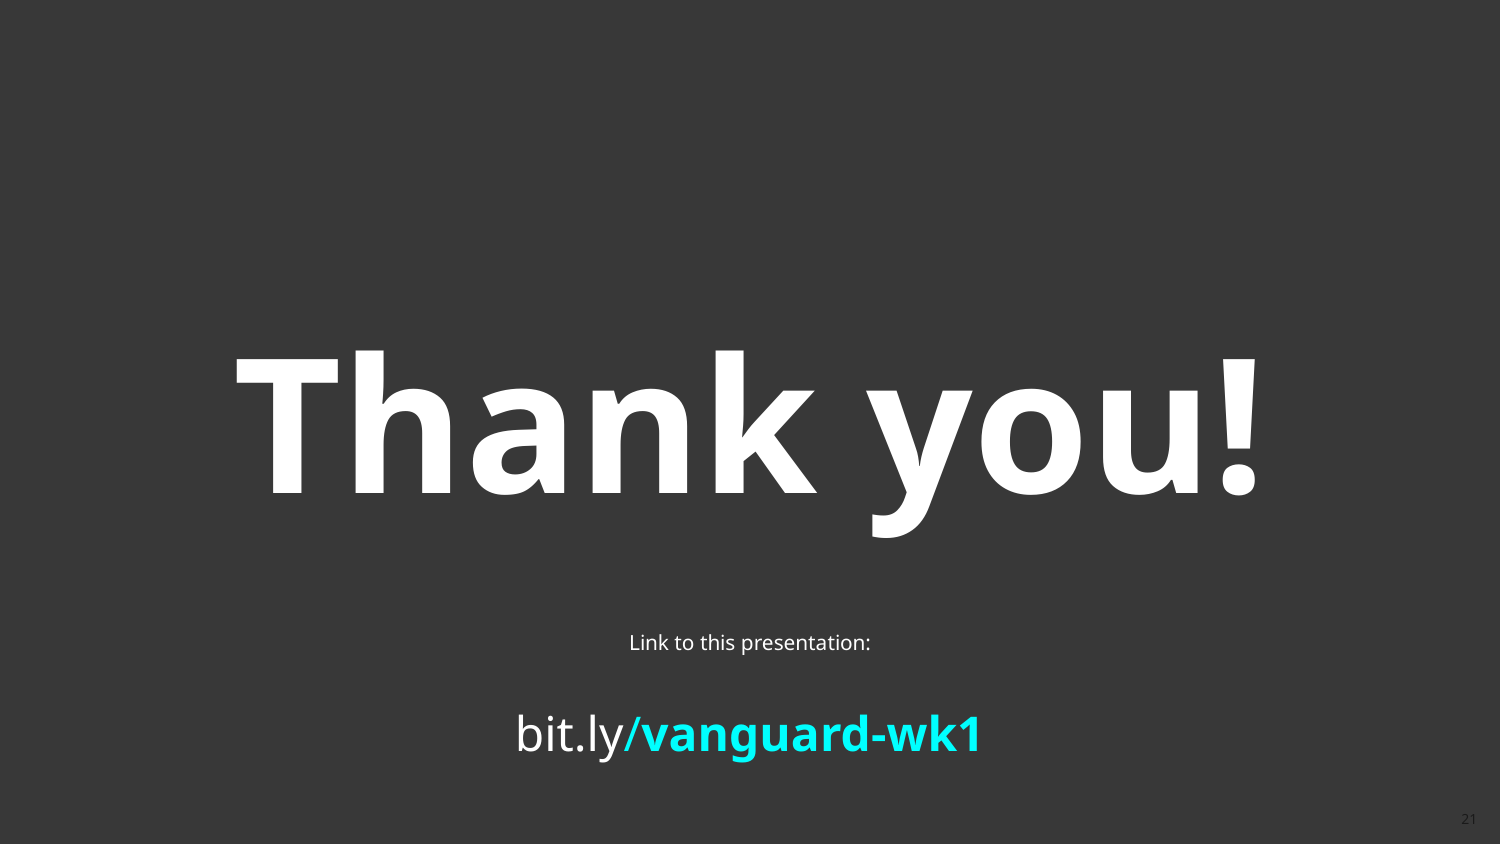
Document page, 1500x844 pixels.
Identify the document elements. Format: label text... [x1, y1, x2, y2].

list Thank you! Link to this presentation: bit.ly/vanguard-wk1 [113, 122, 1387, 786]
